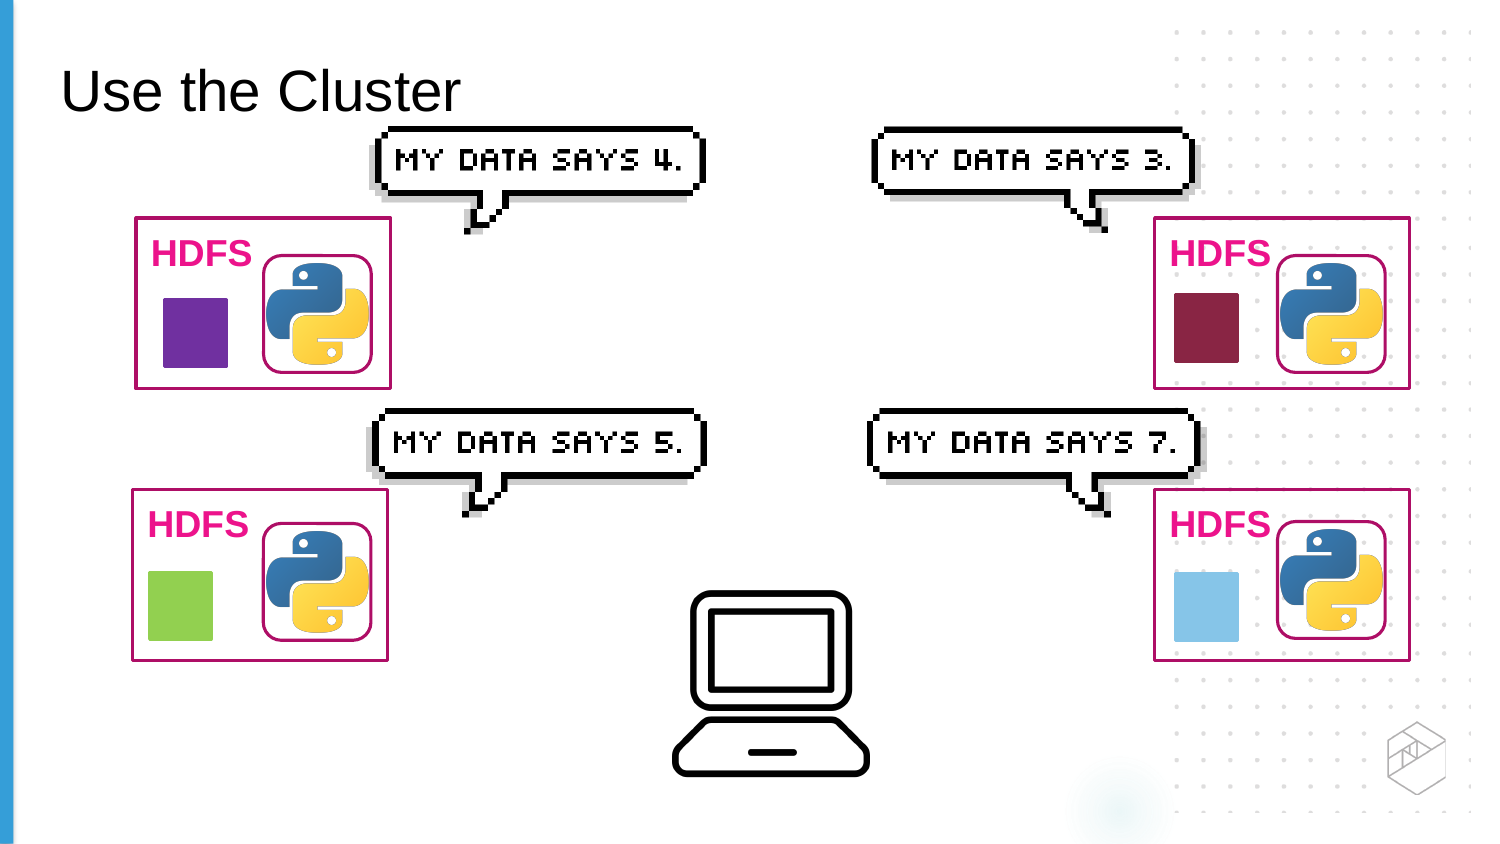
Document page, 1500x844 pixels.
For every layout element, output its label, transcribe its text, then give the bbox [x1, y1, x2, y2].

text_box [163, 298, 228, 368]
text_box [1277, 521, 1386, 639]
text_box [1153, 488, 1411, 662]
picture [359, 400, 714, 530]
text_box [1174, 293, 1239, 363]
picture [865, 119, 1207, 245]
text_box HDFS [1154, 221, 1350, 282]
text_box [1153, 216, 1411, 390]
text_box [148, 571, 213, 641]
picture [859, 400, 1213, 530]
picture [1058, 750, 1181, 844]
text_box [1277, 255, 1386, 373]
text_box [263, 255, 372, 373]
text_box [131, 488, 389, 662]
text_box HDFS [136, 221, 332, 282]
text_box HDFS [1154, 492, 1350, 553]
picture [362, 119, 712, 247]
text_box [263, 523, 372, 641]
text_box Use the Cluster [45, 45, 763, 131]
picture [671, 584, 871, 783]
text_box HDFS [132, 492, 328, 553]
text_box [134, 216, 392, 390]
text_box [1174, 572, 1239, 642]
